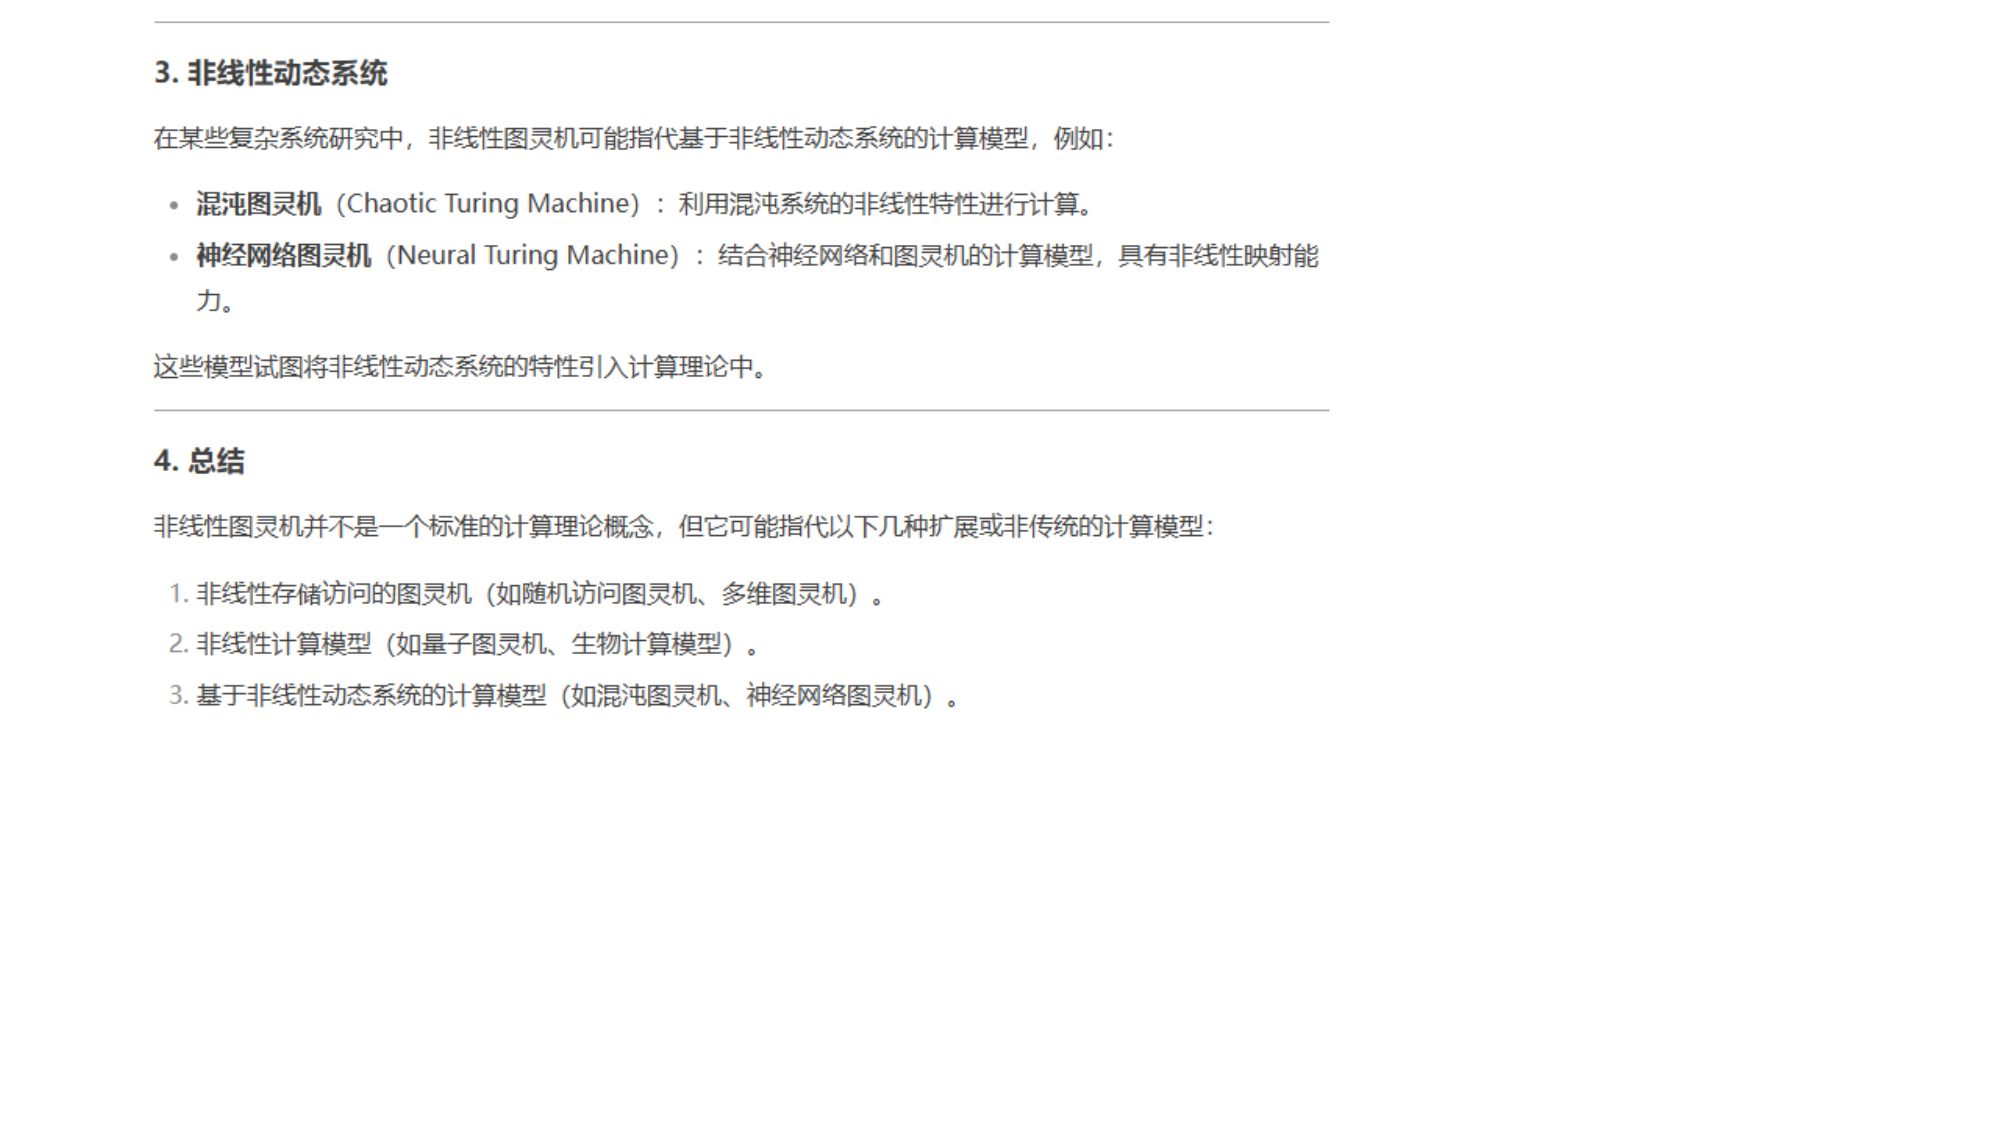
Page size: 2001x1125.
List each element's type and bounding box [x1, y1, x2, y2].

picture [0, 17, 1362, 737]
